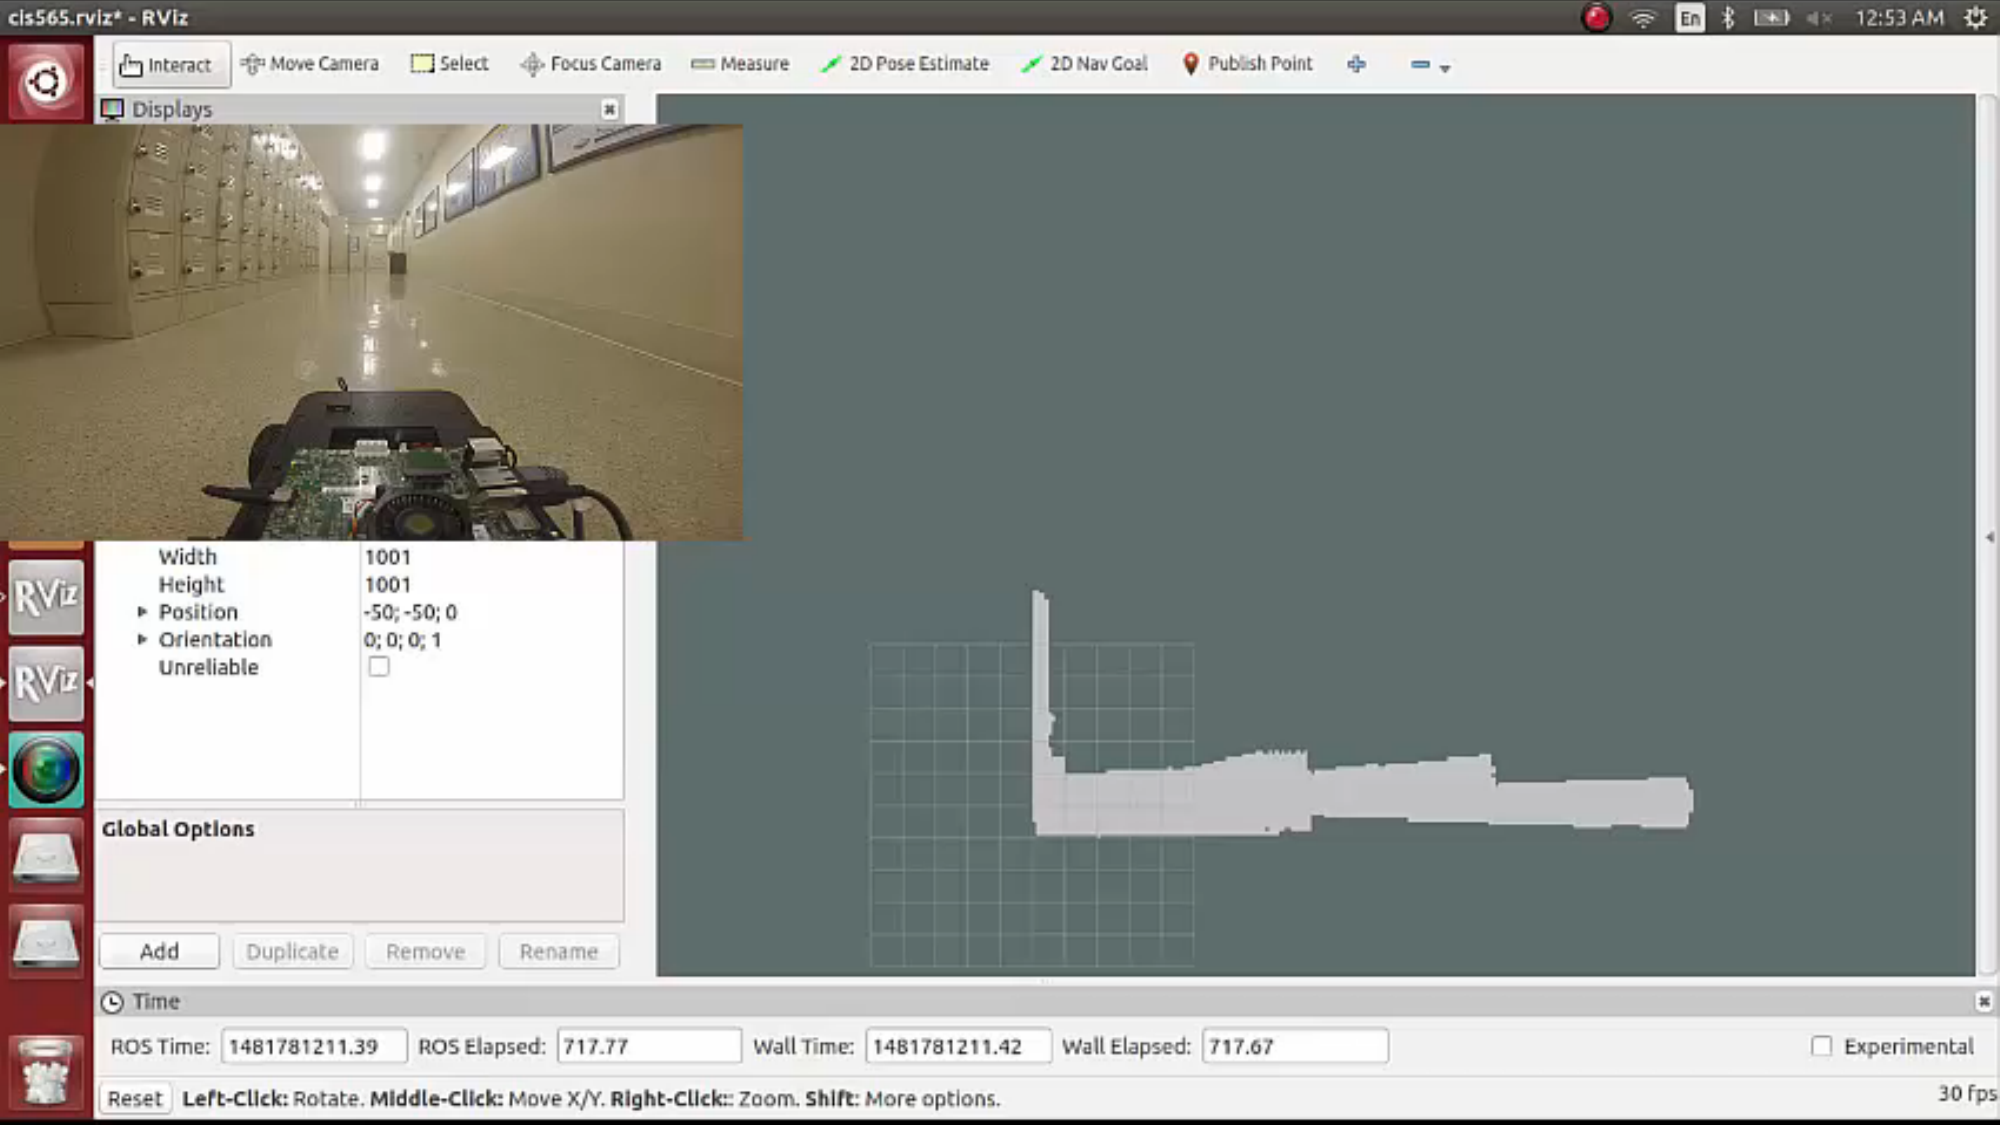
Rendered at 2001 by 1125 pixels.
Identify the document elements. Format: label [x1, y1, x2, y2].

list [0, 0, 2000, 1125]
